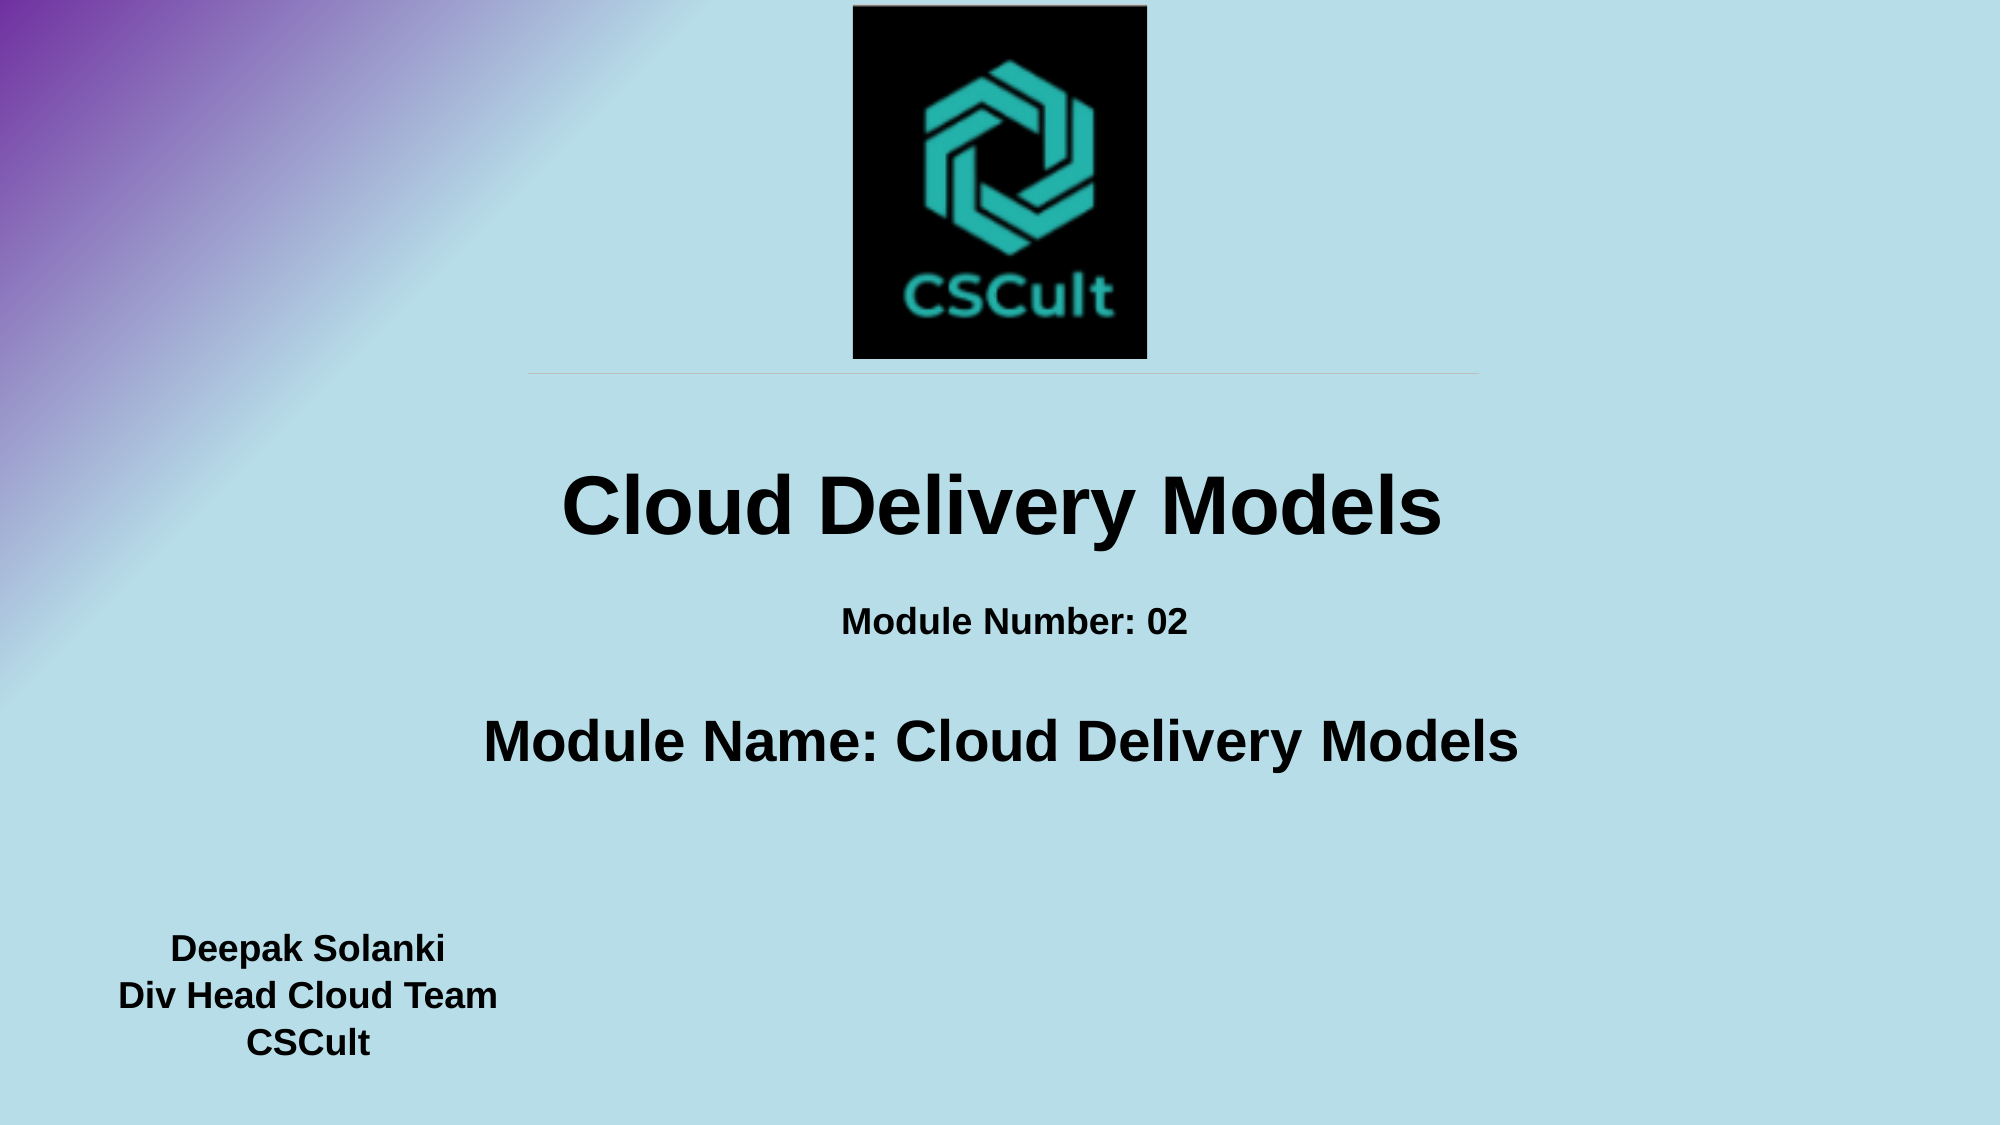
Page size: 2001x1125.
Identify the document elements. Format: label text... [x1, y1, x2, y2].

text_box Module Number: 02 [839, 595, 1191, 643]
text_box Deepak Solanki Div Head Cloud Team CSCult [64, 921, 552, 1063]
picture [852, 4, 1148, 359]
title Cloud Delivery Models [551, 449, 1449, 640]
text_box Module Name: Cloud Delivery Models [481, 701, 1526, 774]
